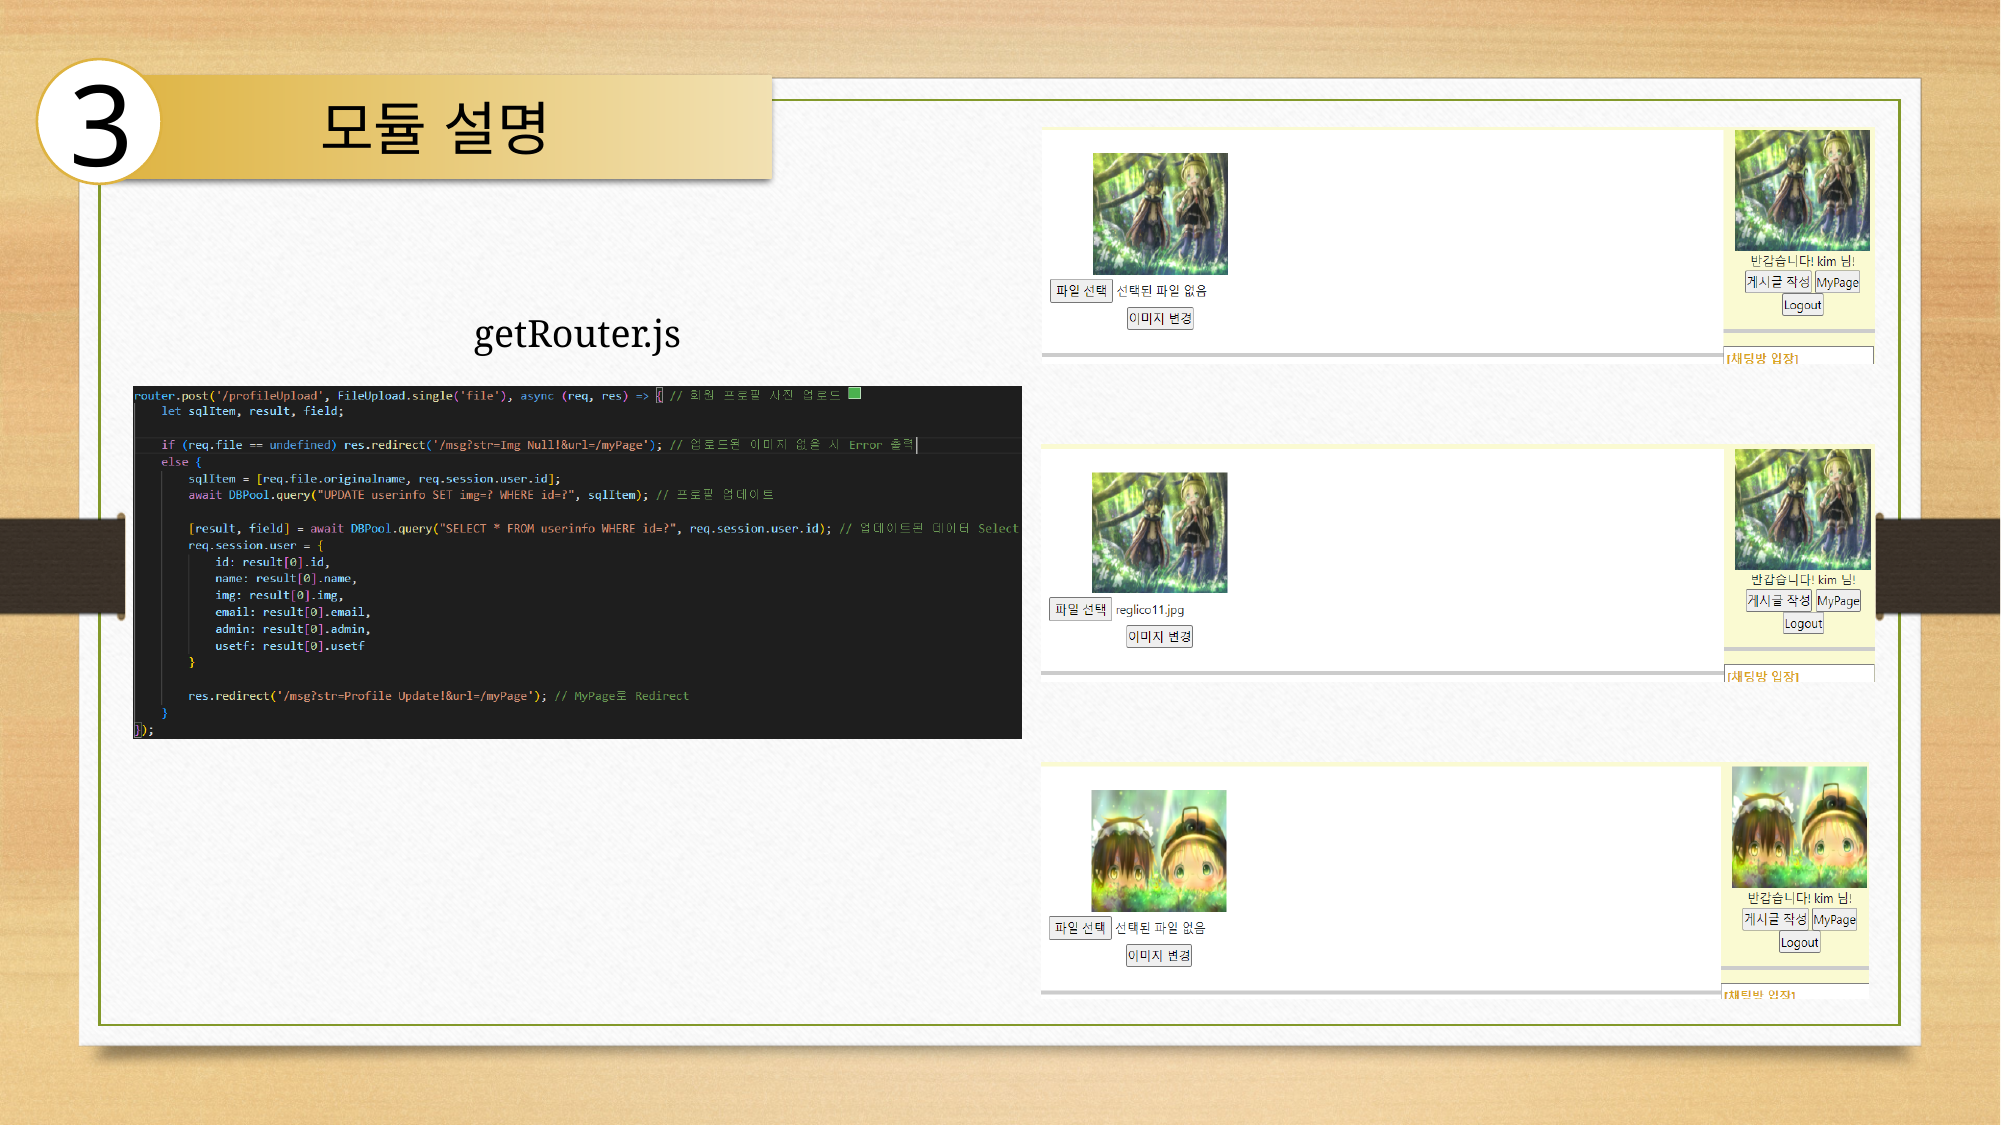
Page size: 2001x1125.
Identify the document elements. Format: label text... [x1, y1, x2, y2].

text_box 3 [35, 57, 163, 186]
text_box 모듈 설명 [129, 75, 772, 179]
picture [0, 0, 2001, 1125]
text_box getRouter.js [459, 302, 696, 363]
